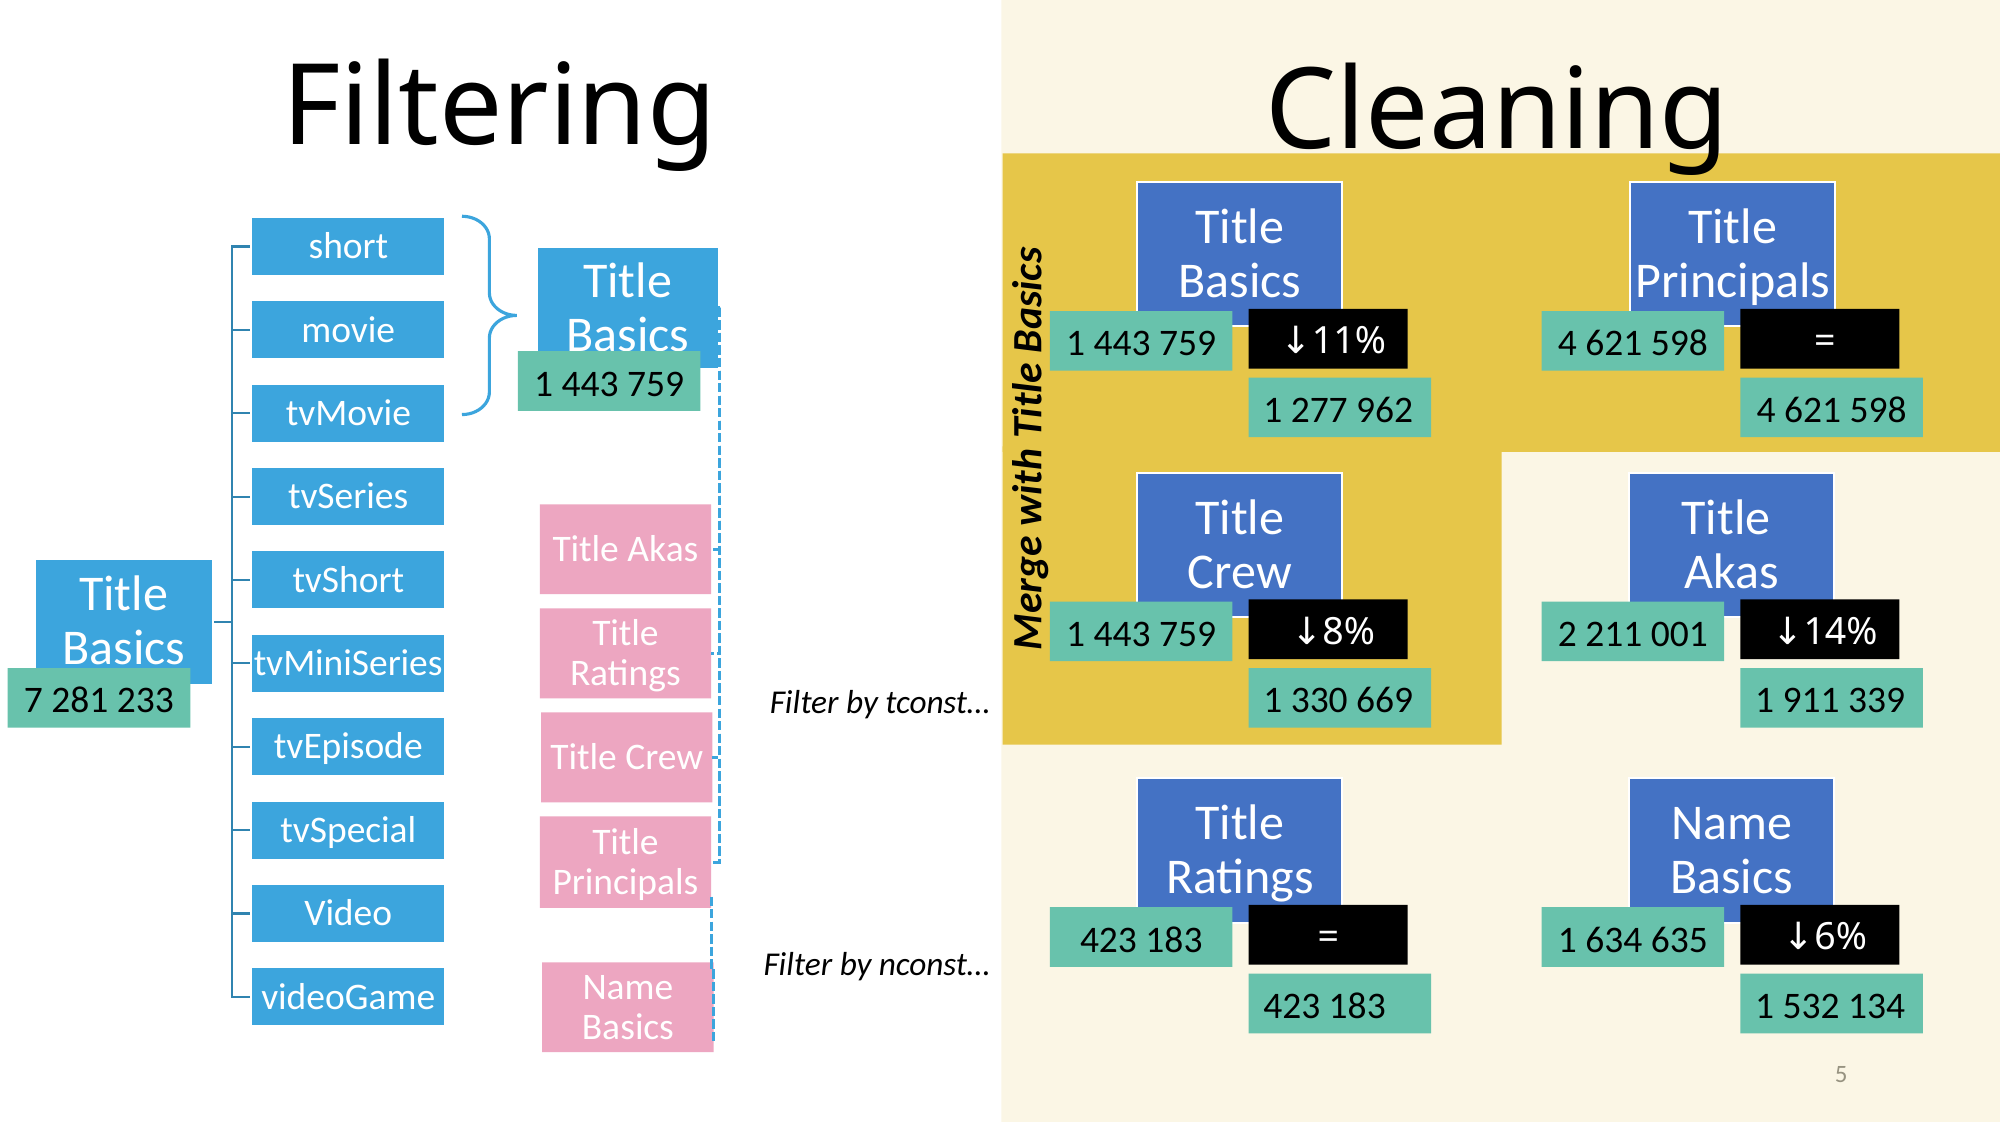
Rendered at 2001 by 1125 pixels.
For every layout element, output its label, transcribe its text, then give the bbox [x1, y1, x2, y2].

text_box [711, 307, 720, 863]
text_box = [1248, 904, 1408, 965]
text_box [1058, 152, 2000, 453]
text_box [1001, 445, 1503, 746]
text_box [1137, 472, 1343, 617]
slide_number 5 [1412, 1042, 1863, 1103]
text_box 2 211 001 [1541, 601, 1725, 662]
text_box Merge with Title Basics [992, 202, 1058, 696]
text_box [0, 216, 537, 1028]
text_box ↓11% [1248, 308, 1408, 369]
text_box 423 183 [1049, 907, 1233, 967]
text_box 1 443 759 [1058, 601, 1233, 662]
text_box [710, 896, 714, 1042]
title Filtering [0, 0, 1000, 218]
text_box Cleaning [999, 3, 1996, 221]
text_box = [1740, 308, 1900, 369]
text_box 1 634 635 [1541, 907, 1725, 967]
text_box 1 443 759 [1058, 311, 1233, 371]
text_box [539, 608, 711, 699]
text_box [1000, 453, 2000, 1123]
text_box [1629, 778, 1835, 923]
text_box Filter by nconst… [748, 934, 1021, 990]
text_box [1137, 182, 1343, 327]
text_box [1137, 778, 1343, 923]
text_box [542, 962, 714, 1053]
text_box 423 183 [1248, 973, 1432, 1034]
text_box ↓6% [1740, 904, 1900, 965]
text_box 4 621 598 [1541, 311, 1725, 371]
text_box Filter by tconst… [755, 673, 1013, 728]
text_box 1 532 134 [1740, 973, 1923, 1034]
text_box 1 911 339 [1740, 668, 1923, 728]
text_box 4 621 598 [1740, 377, 1923, 438]
text_box Title Principals [539, 816, 712, 908]
text_box 1 330 669 [1248, 668, 1432, 728]
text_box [539, 504, 711, 595]
text_box 1 443 759 [537, 370, 701, 411]
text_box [1629, 472, 1835, 617]
text_box 1 277 962 [1248, 377, 1432, 438]
text_box ↓14% [1740, 599, 1900, 660]
text_box [1000, 0, 2000, 152]
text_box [1630, 177, 1836, 327]
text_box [541, 712, 711, 803]
text_box ↓8% [1248, 599, 1408, 660]
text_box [536, 246, 720, 370]
